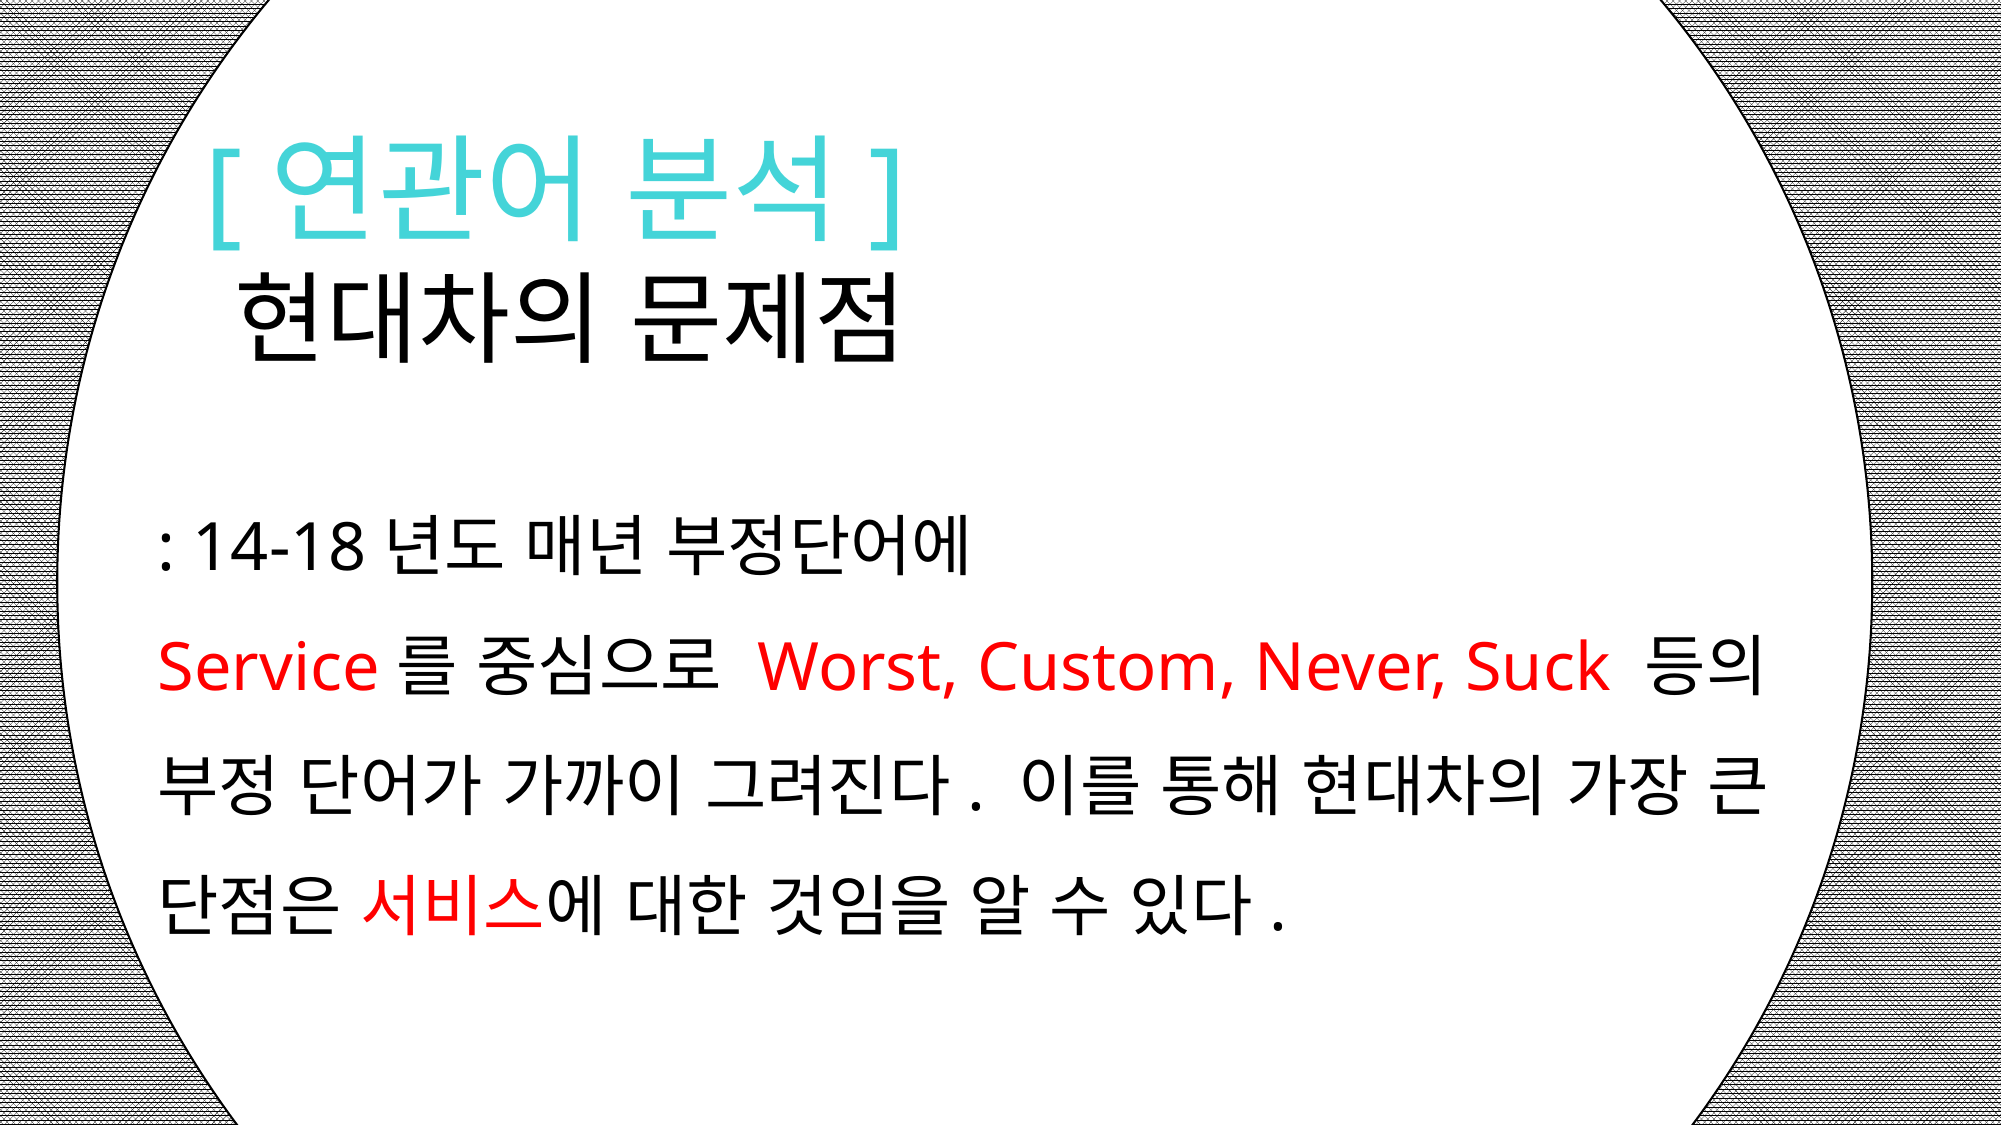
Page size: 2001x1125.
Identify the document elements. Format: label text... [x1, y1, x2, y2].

text_box [1659, 0, 2000, 1125]
text_box [0, 0, 271, 1125]
text_box [연관어 분석] 현대차의 문제점 [189, 107, 953, 383]
text_box : 14-18년도 매년 부정단어에 Service를 중심으로 Worst, Custom, Never, Suck 등의 부정 단어가 가까이 그려진다. 이를 통해 현대차의 가장 큰 단점은 서비스에 대한 것임을 알 수 있다. [142, 456, 1858, 951]
